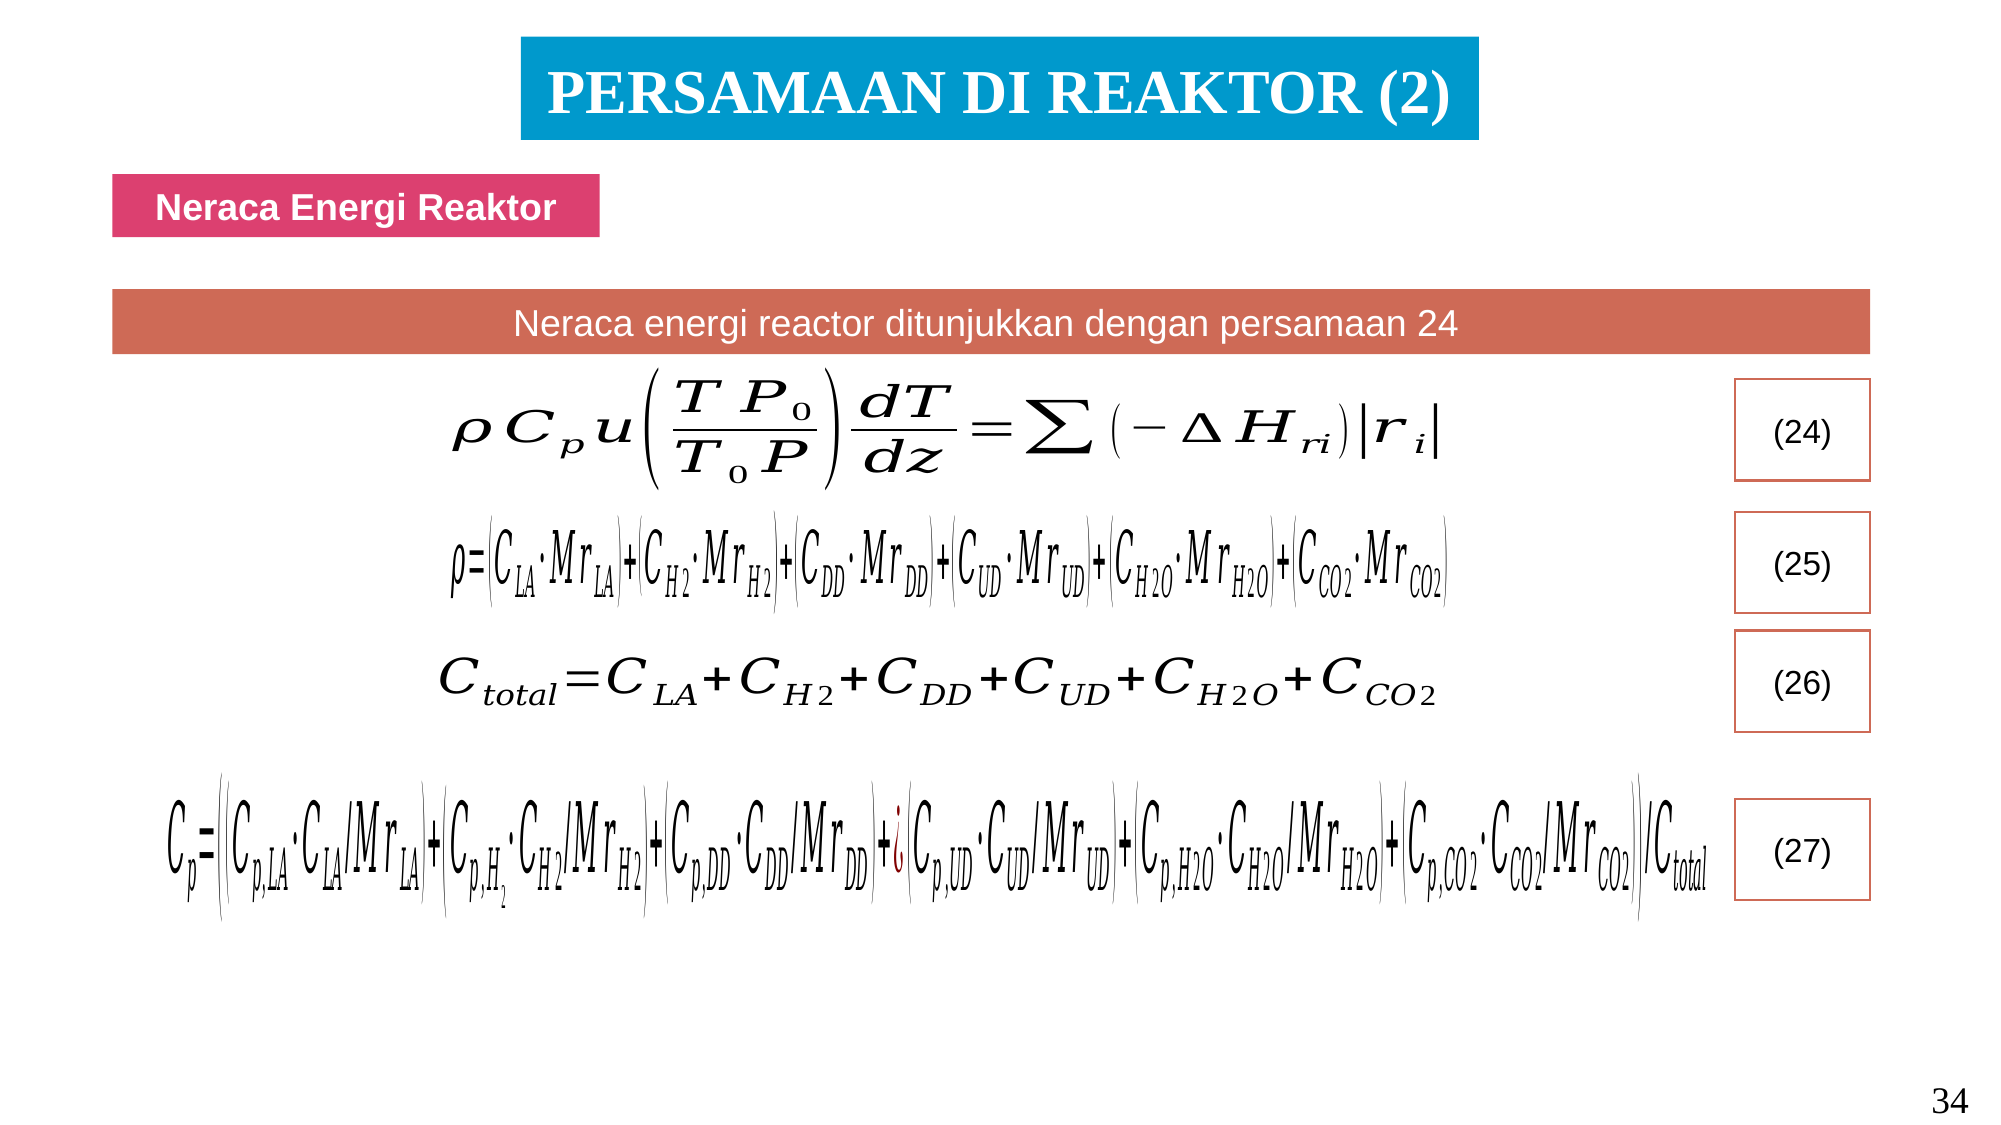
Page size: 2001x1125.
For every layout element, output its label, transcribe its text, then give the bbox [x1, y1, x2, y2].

text_box Neraca Energi Reaktor [111, 173, 601, 238]
text_box (24) [1734, 378, 1871, 482]
text_box Neraca energi reactor ditunjukkan dengan persamaan 24 [111, 288, 1871, 355]
text_box (25) [1734, 511, 1871, 614]
text_box 34 [1899, 1070, 2000, 1125]
text_box (27) [1734, 798, 1871, 901]
text_box PERSAMAAN DI REAKTOR (2) [520, 36, 1480, 141]
text_box (26) [1734, 629, 1871, 733]
